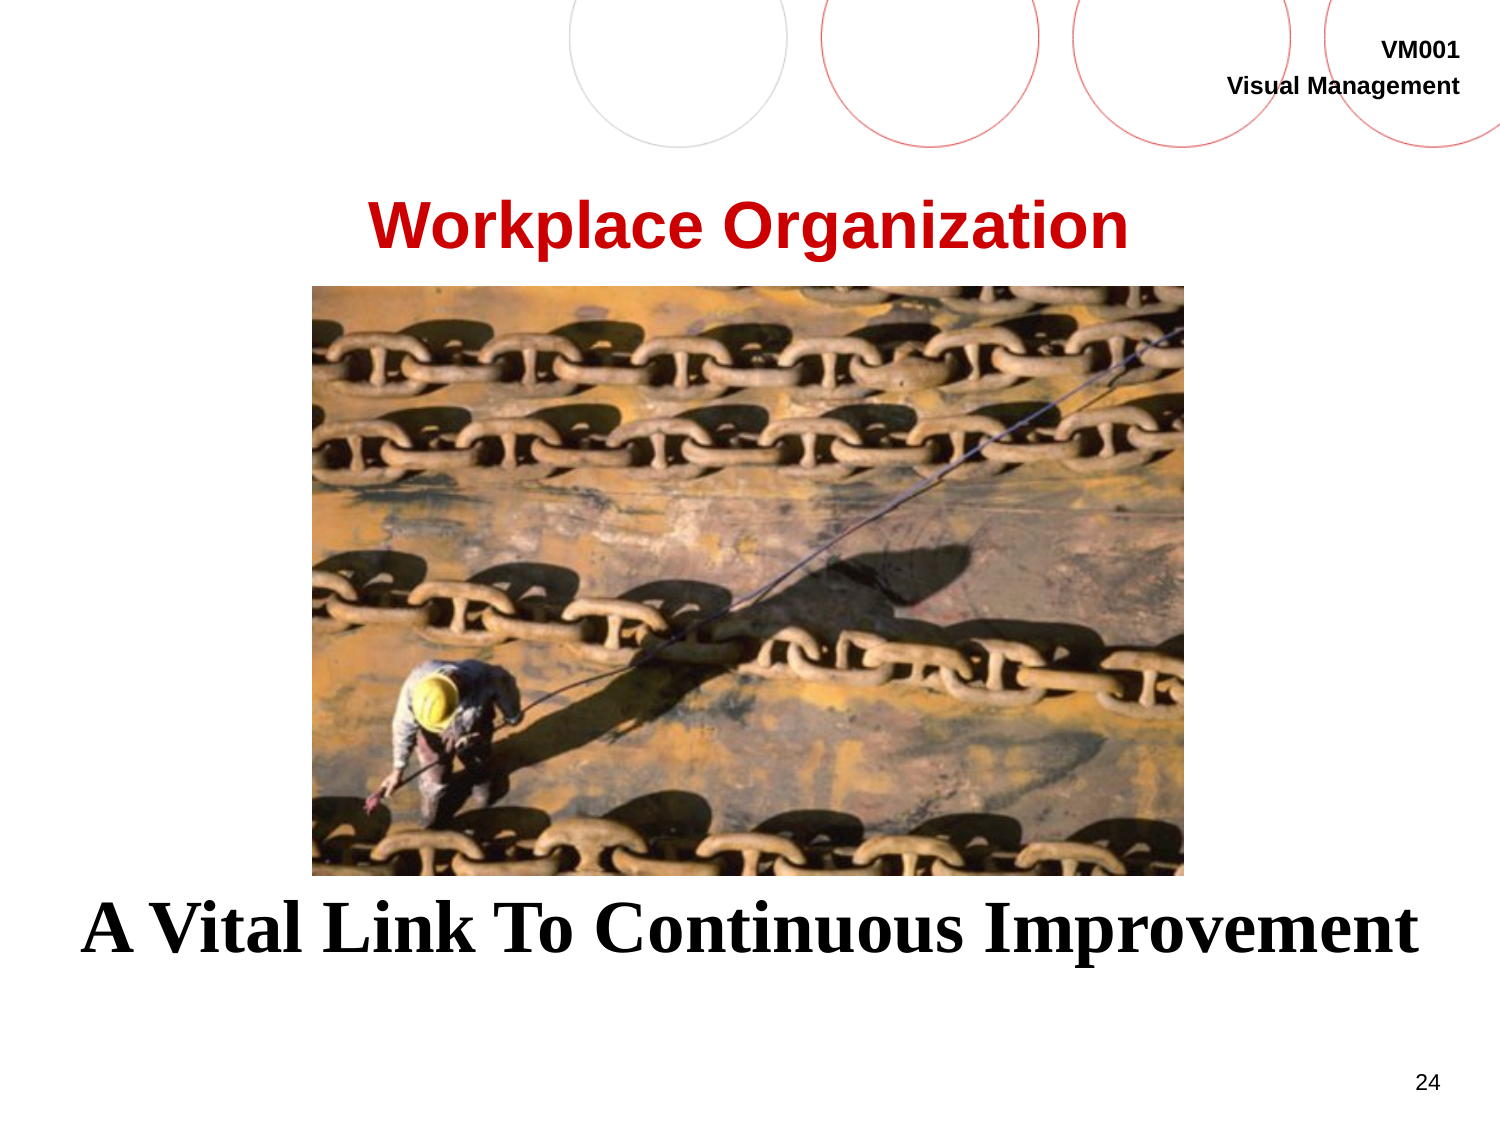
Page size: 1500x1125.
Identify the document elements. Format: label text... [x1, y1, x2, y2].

picture [568, 0, 1500, 149]
title Workplace Organization [87, 174, 1413, 283]
picture [312, 286, 1184, 877]
text_box A Vital Link To Continuous Improvement [56, 870, 1445, 976]
